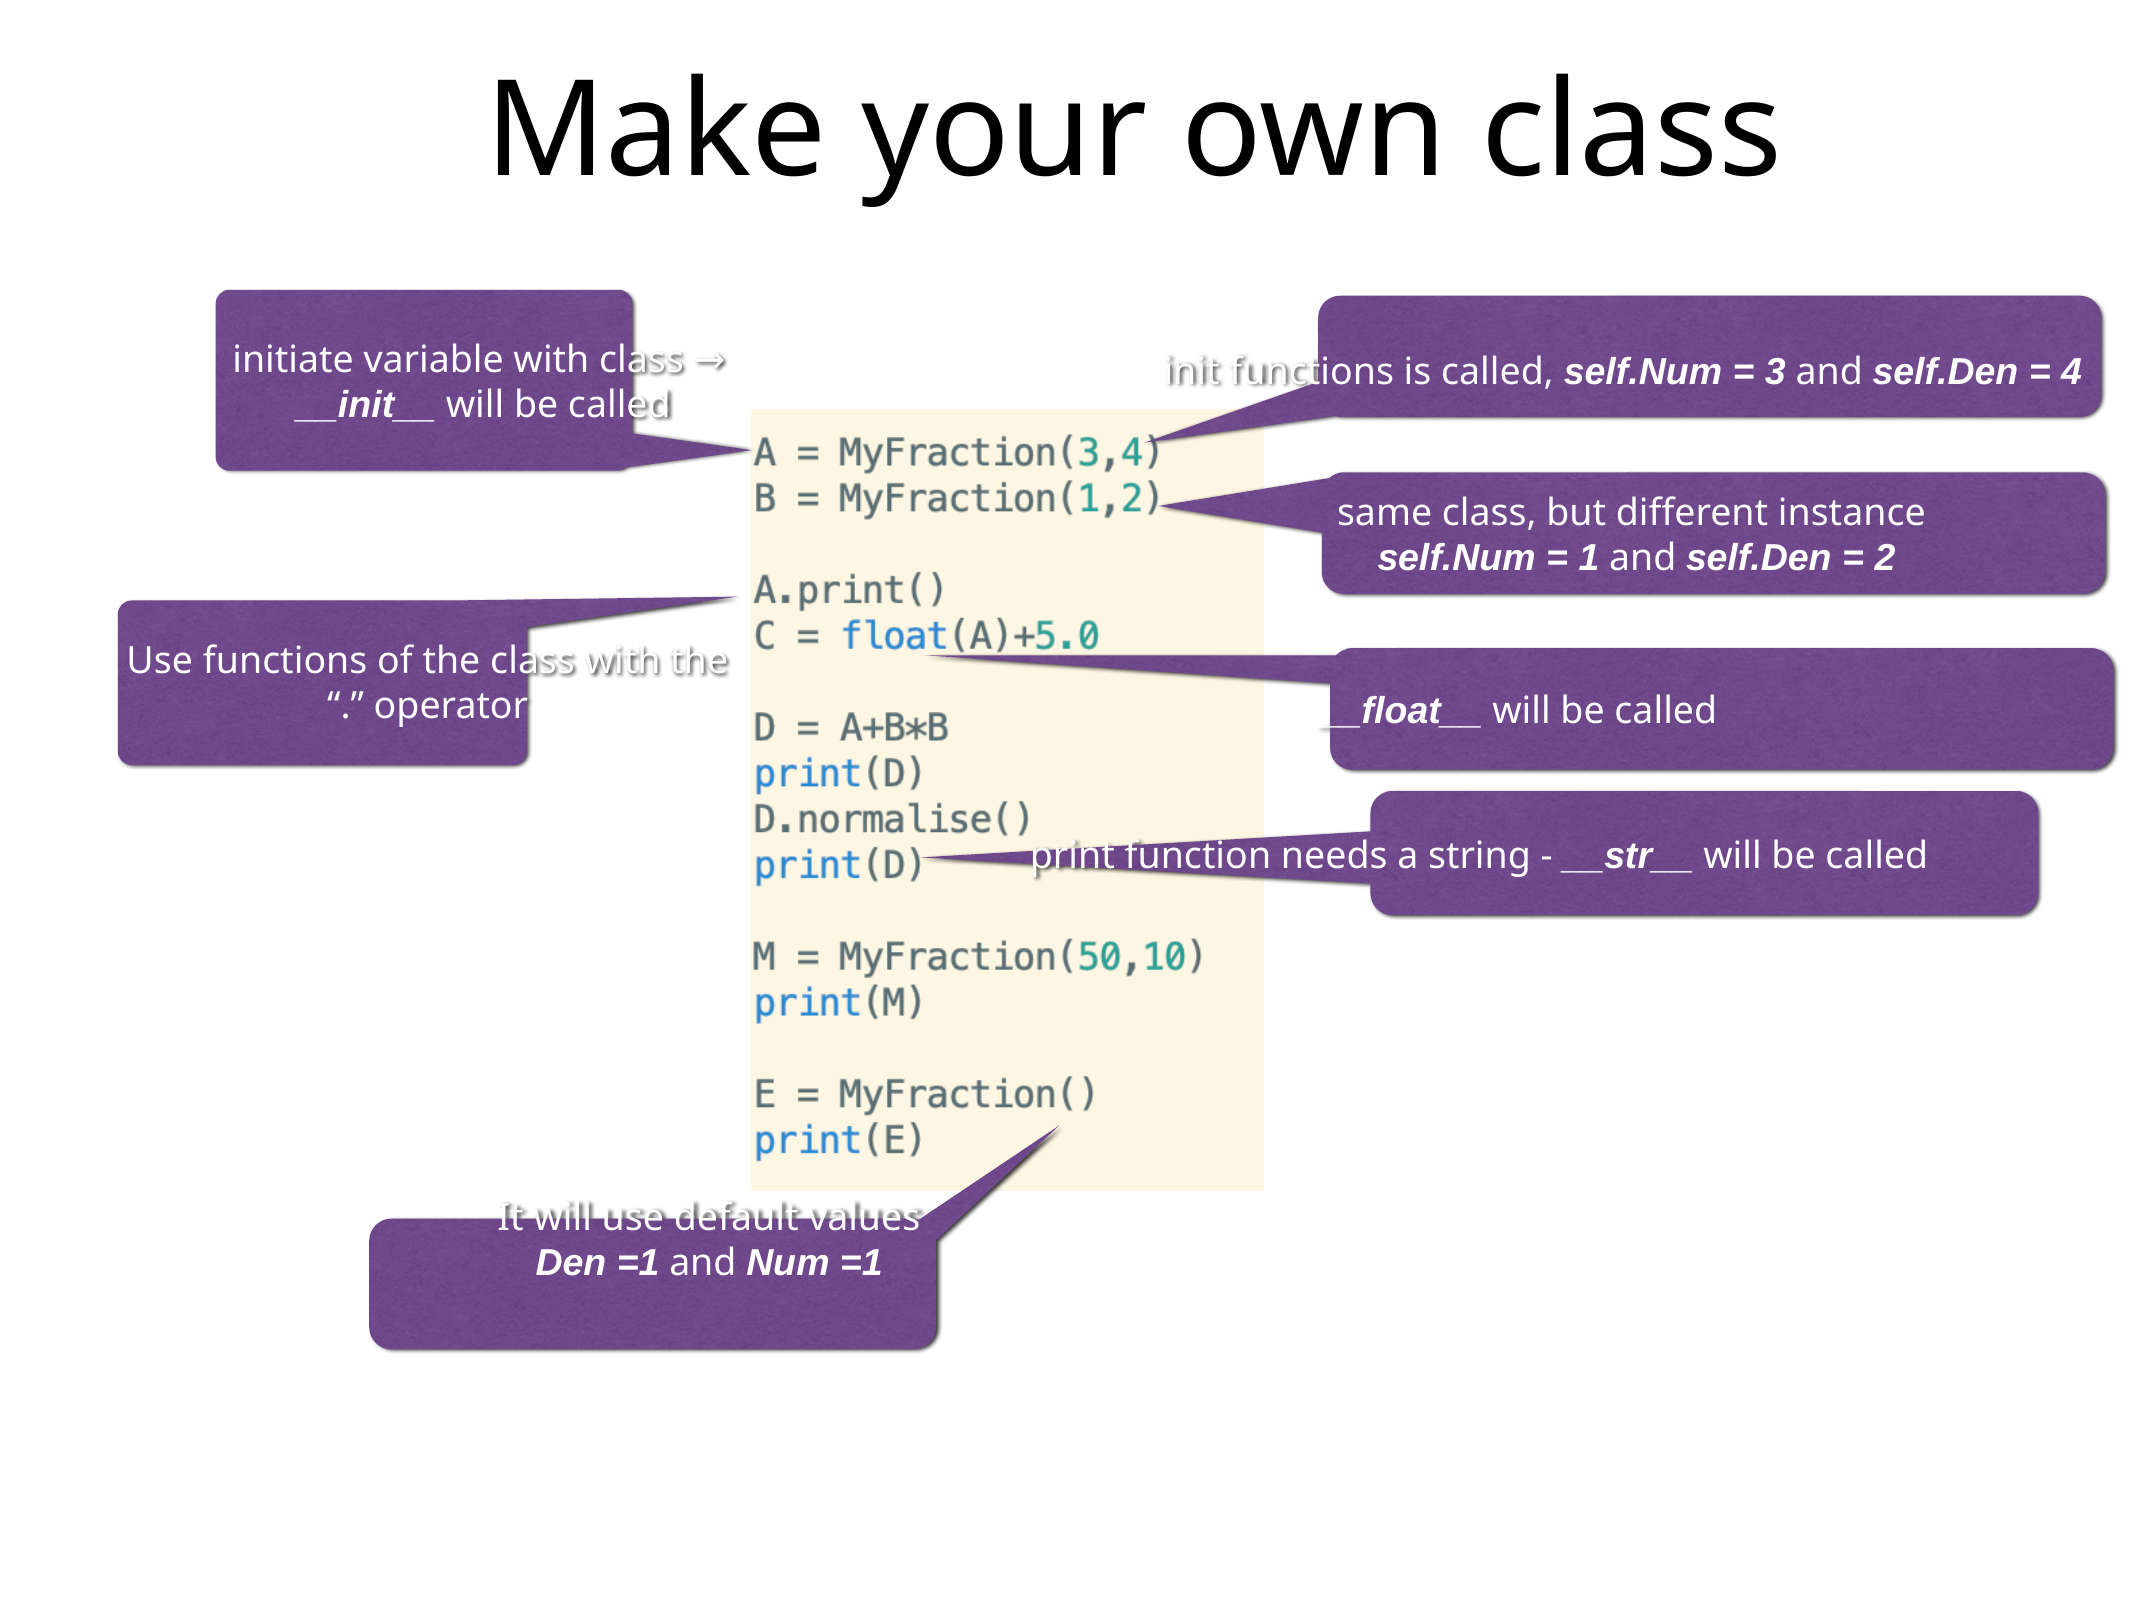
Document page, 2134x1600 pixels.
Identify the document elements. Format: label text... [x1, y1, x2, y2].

text_box Use functions of the class with the “.” operator [117, 596, 738, 766]
text_box __float__ will be called [1271, 648, 2114, 770]
text_box print function needs a string - __str__ will be called [1271, 791, 2039, 916]
text_box init functions is called, self.Num = 3 and self.Den = 4 [1260, 295, 2102, 425]
text_box Make your own class [476, 33, 1792, 211]
picture [750, 408, 1264, 1191]
text_box initiate variable with class → __init__ will be called [215, 289, 746, 471]
text_box It will use default values Den =1 and Num =1 [369, 1197, 983, 1350]
text_box same class, but different instance self.Num = 1 and self.Den = 2 [1271, 472, 2105, 594]
